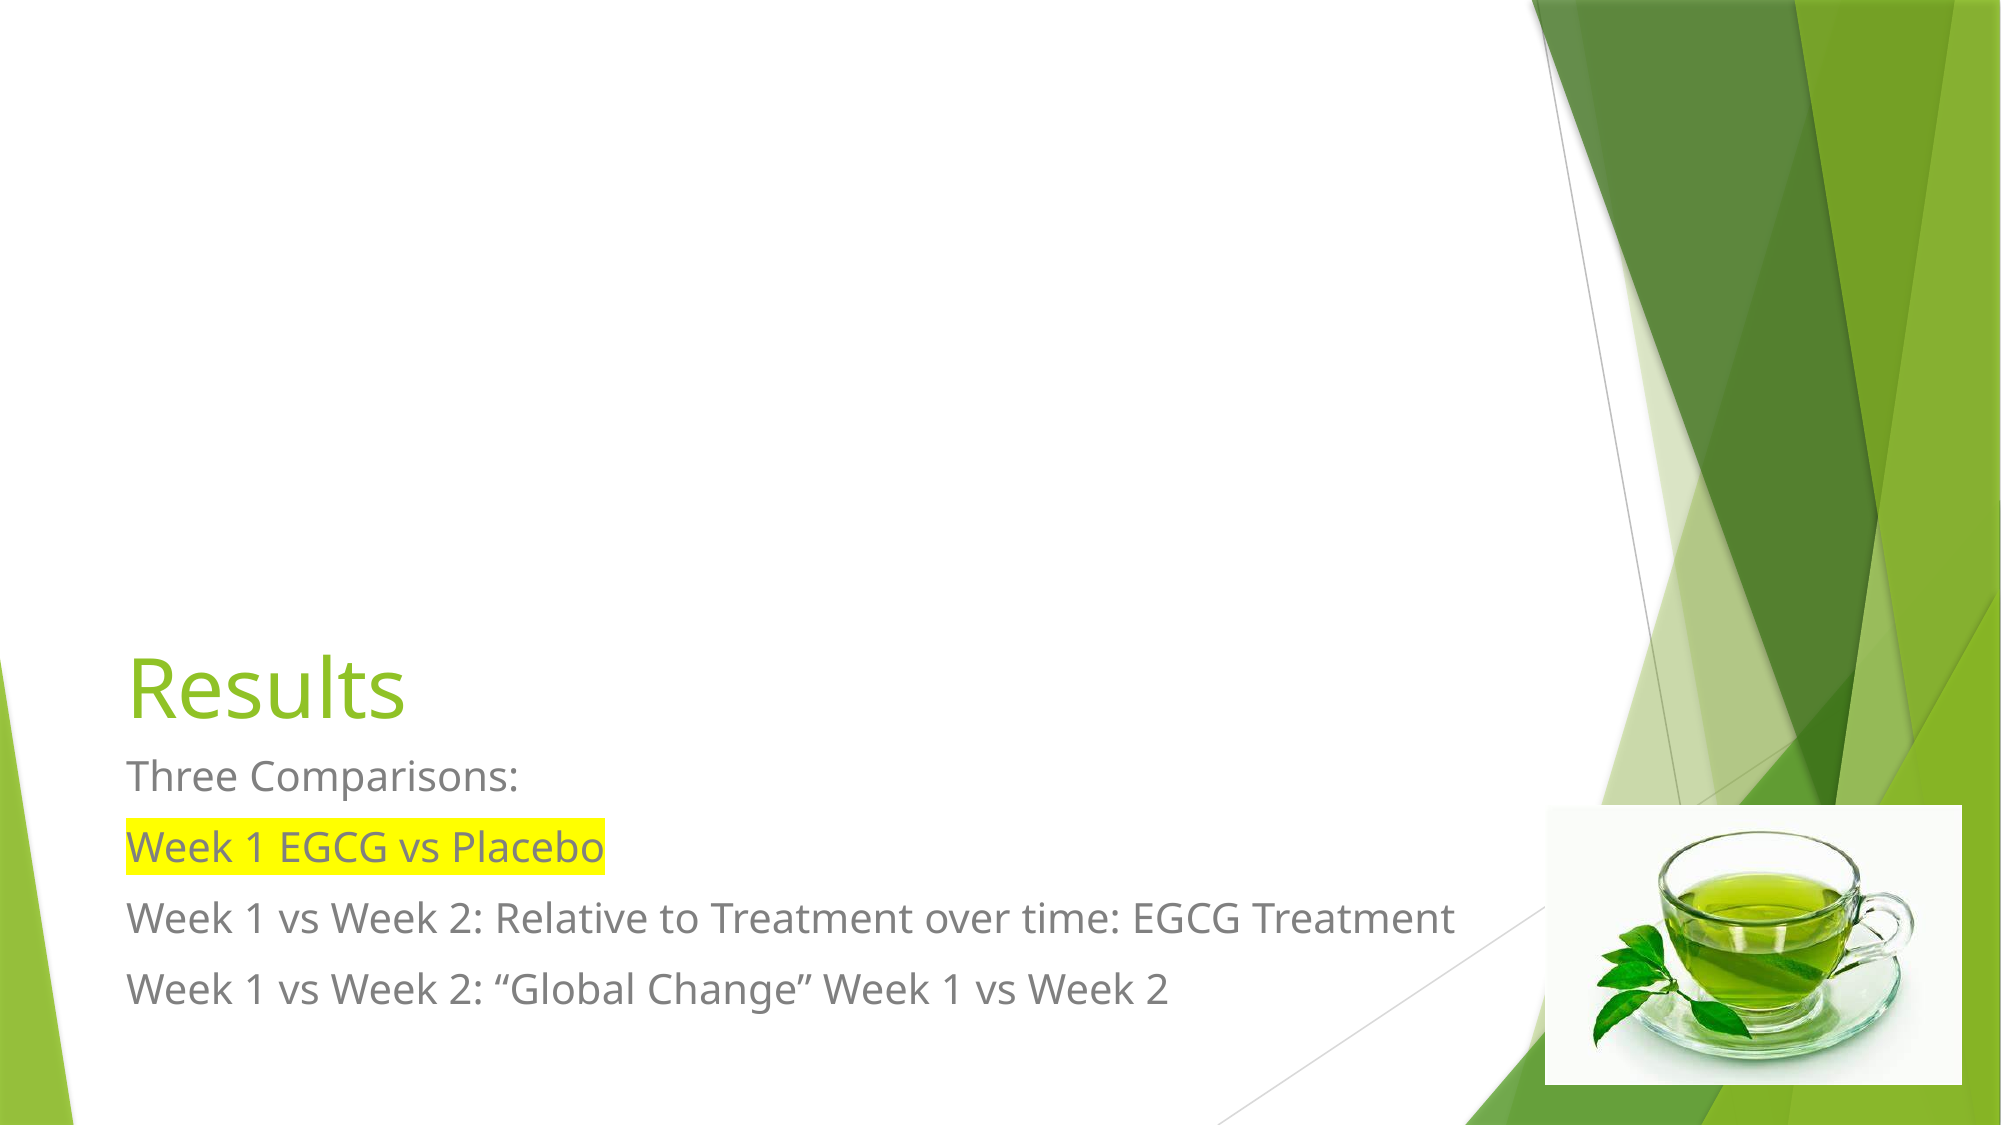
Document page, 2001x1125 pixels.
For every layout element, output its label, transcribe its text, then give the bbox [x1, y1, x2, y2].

title Results [111, 443, 1522, 742]
list Three Comparisons: Week 1 EGCG vs Placebo Week 1 vs Week 2: Relative to Treatment over time: EGCG Treatment Week 1 vs Week 2: “Global Change” Week 1 vs Week 2 [111, 742, 1522, 1072]
picture [1544, 805, 1963, 1086]
